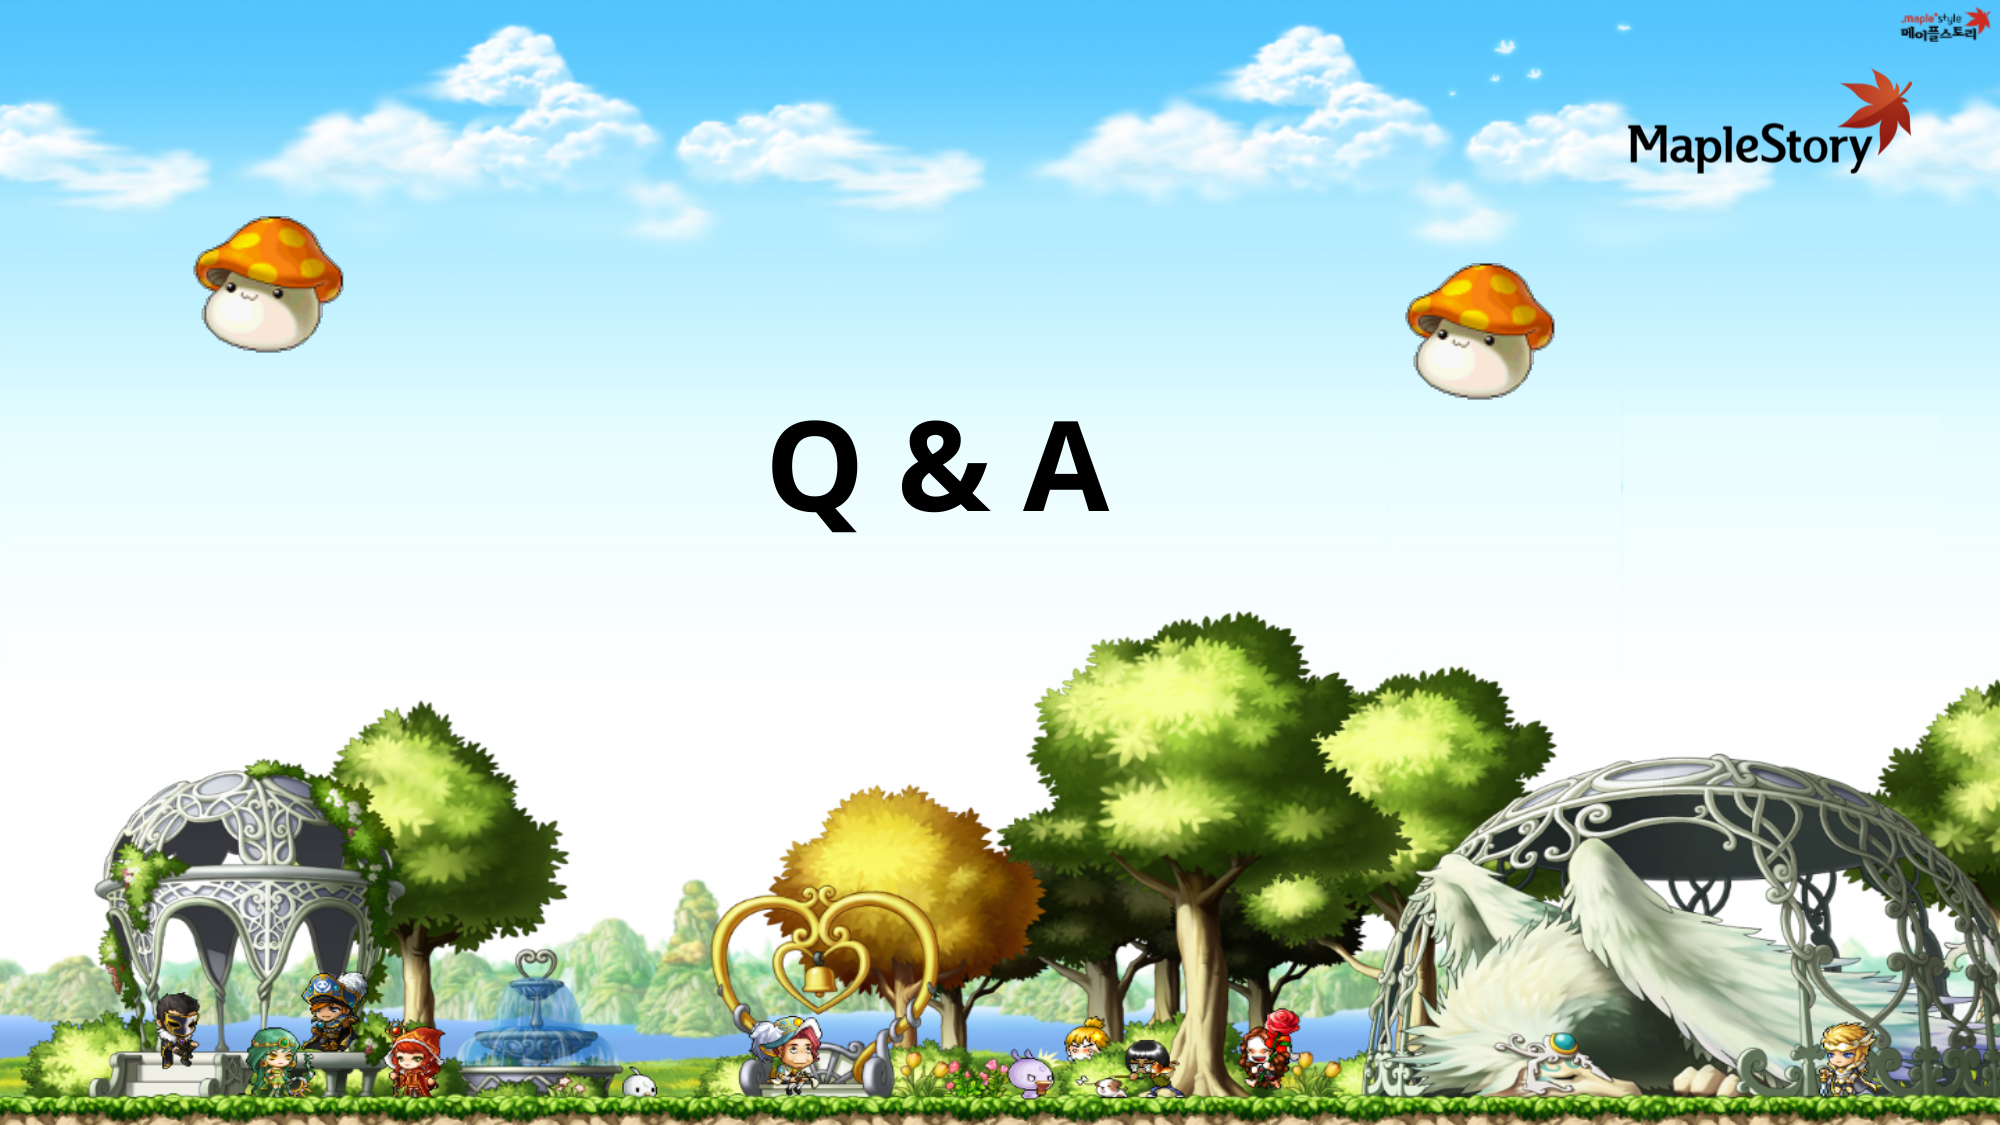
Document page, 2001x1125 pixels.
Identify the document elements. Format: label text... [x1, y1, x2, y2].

picture [0, 0, 2000, 1125]
title Q & A [750, 379, 1287, 563]
